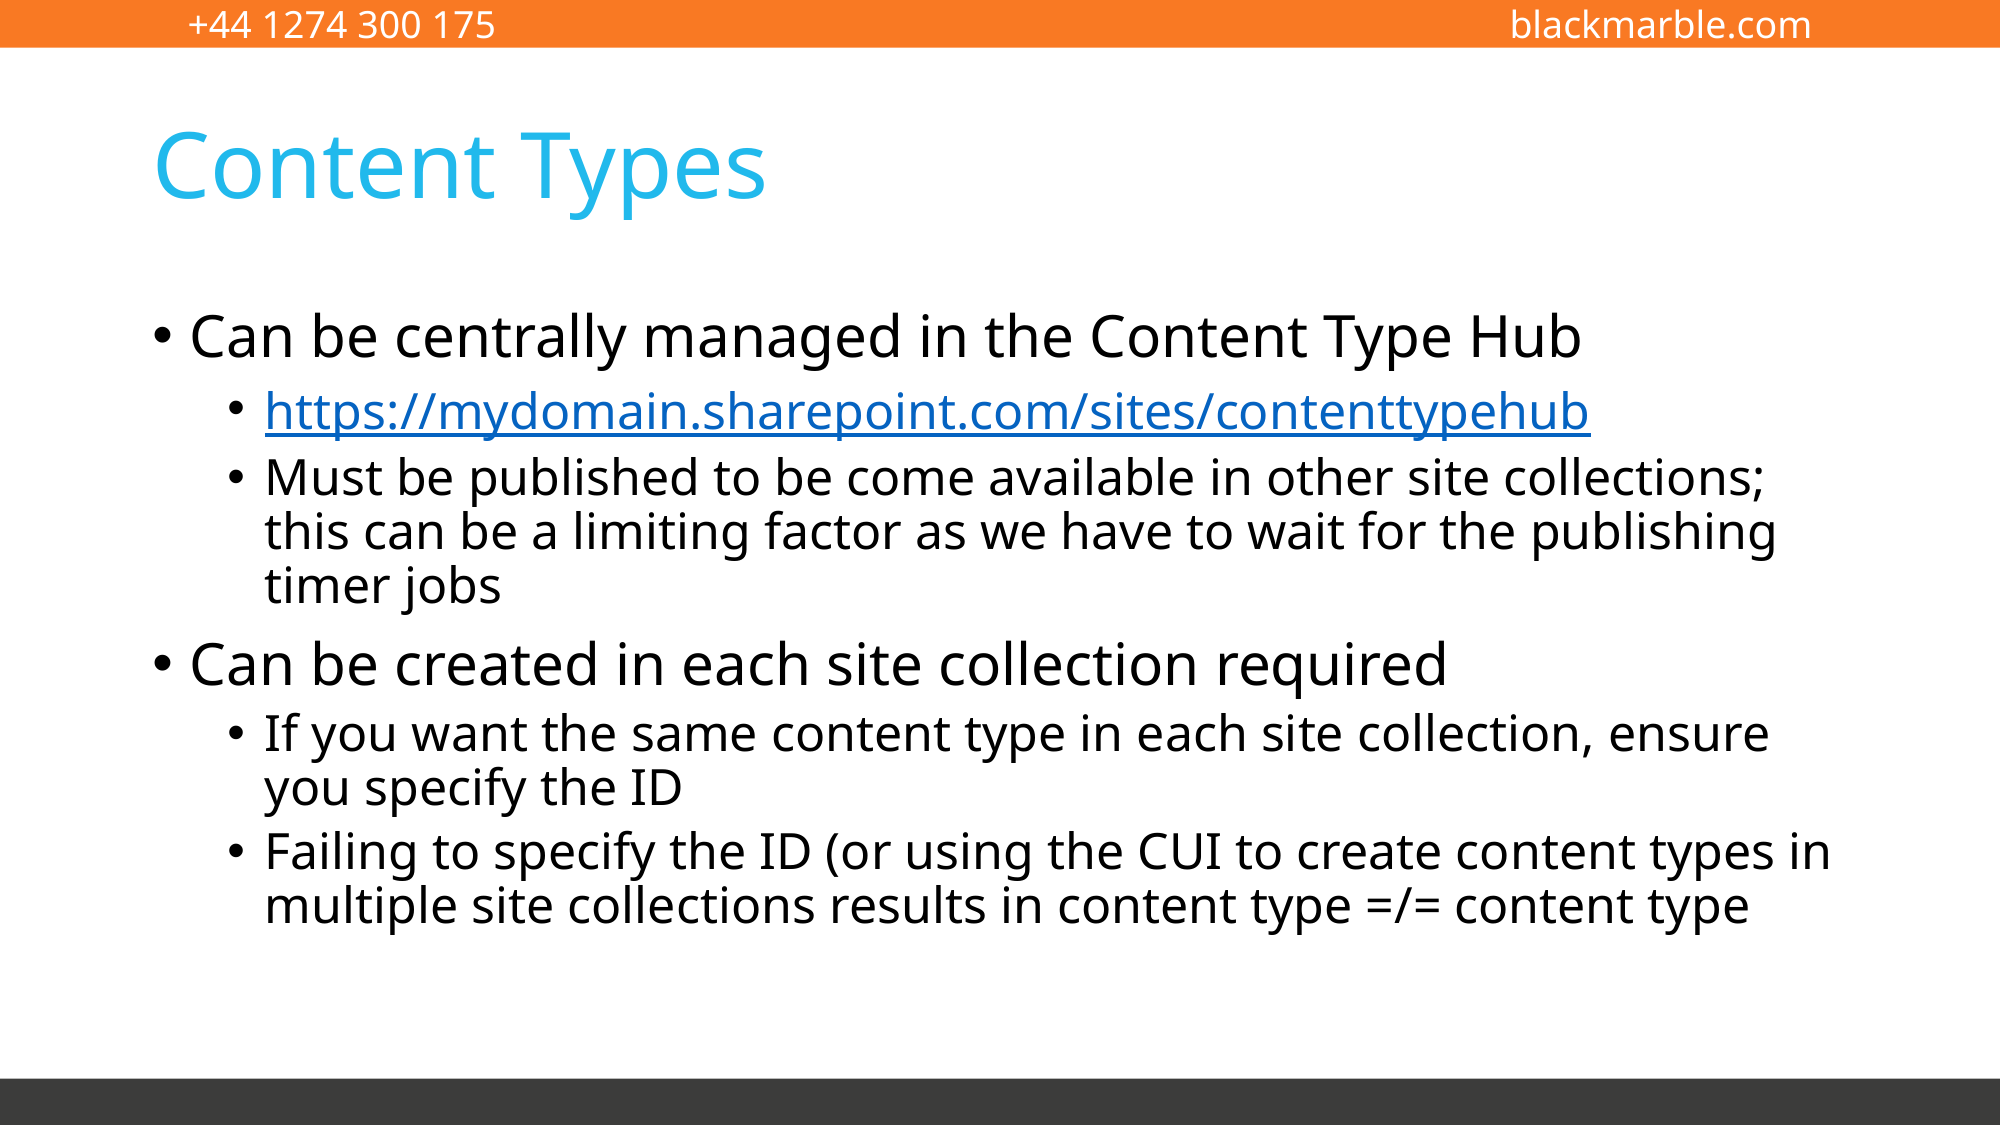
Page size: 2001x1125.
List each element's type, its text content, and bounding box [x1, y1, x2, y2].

list Can be centrally managed in the Content Type Hub https://mydomain.sharepoint.com/sites/contenttypehub Must be published to be come available in other site collections; this can be a limiting factor as we have to wait for the publishing timer jobs Can be created in each site collection required If you want the same content type in each site collection, ensure you specify the ID Failing to specify the ID (or using the CUI to create content types in multiple site collections results in content type =/= content type [137, 299, 1863, 1014]
title Content Types [137, 59, 1863, 278]
